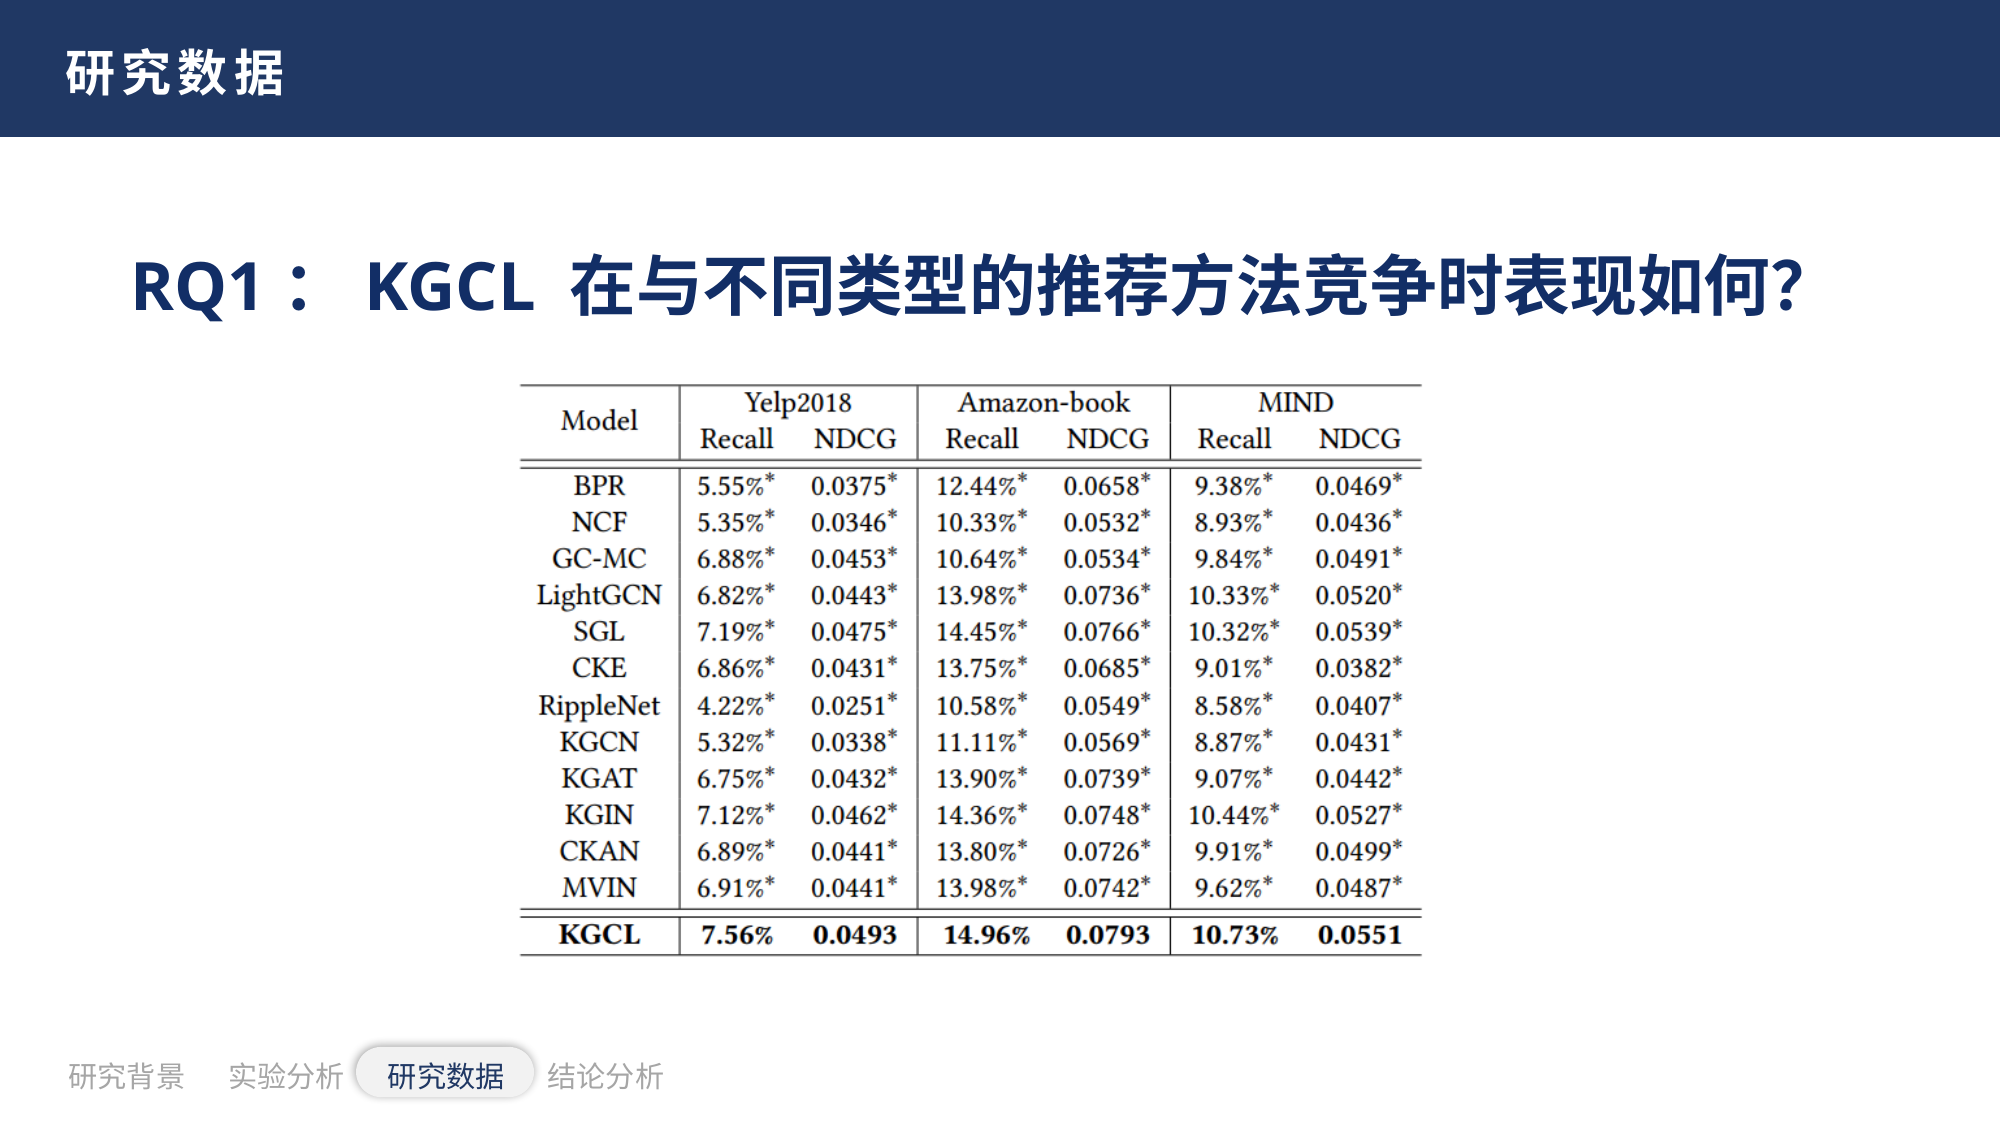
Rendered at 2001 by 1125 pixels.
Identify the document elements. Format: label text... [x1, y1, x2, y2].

text_box RQ1：KGCL 在与不同类型的推荐方法竞争时表现如何？ [115, 216, 1823, 332]
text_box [53, 1033, 711, 1098]
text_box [0, 0, 2000, 137]
picture [499, 378, 1439, 979]
